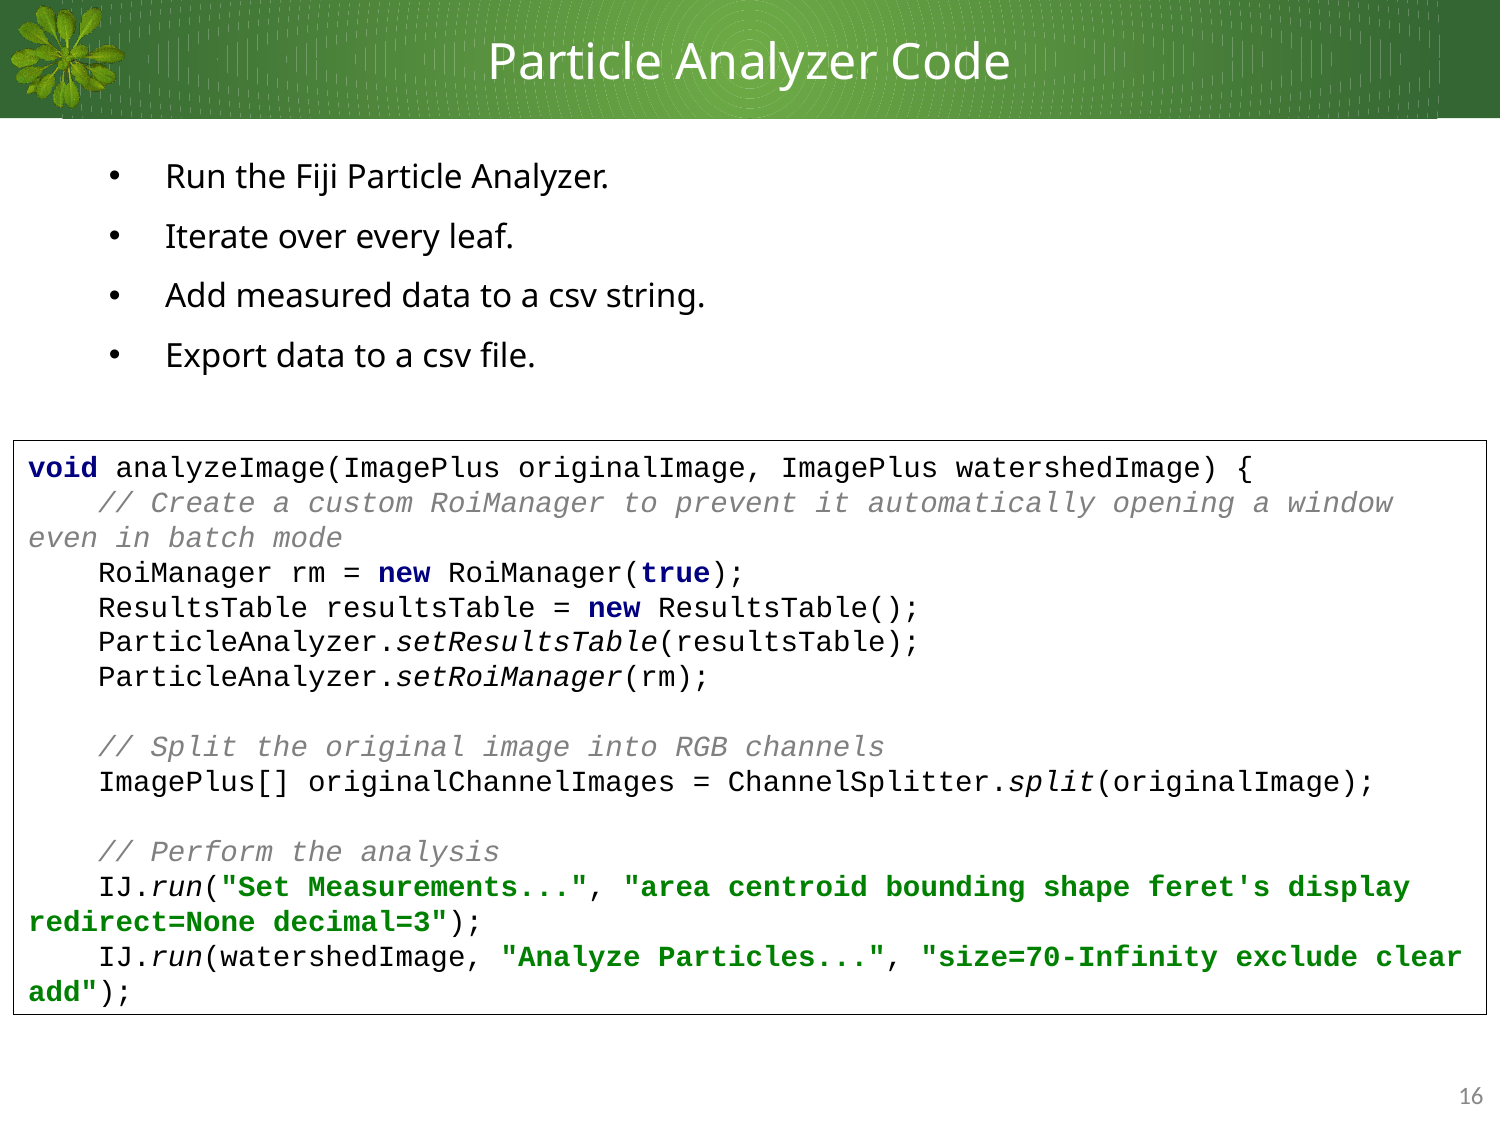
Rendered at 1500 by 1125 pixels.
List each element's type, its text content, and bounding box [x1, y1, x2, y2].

list Run the Fiji Particle Analyzer. Iterate over every leaf. Add measured data to a csv string. Export data to a csv file. [75, 127, 1425, 440]
title Particle Analyzer Code [0, 0, 1500, 119]
slide_number 16 [1407, 1065, 1499, 1125]
text_box void analyzeImage(ImagePlus originalImage, ImagePlus watershedImage) { // Create a custom RoiManager to prevent it automatically opening a window even in batch mode RoiManager rm = new RoiManager(true); ResultsTable resultsTable = new ResultsTable(); ParticleAnalyzer.setResultsTable(resultsTable); ParticleAnalyzer.setRoiManager(rm); // Split the original image into RGB channels ImagePlus[] originalChannelImages = ChannelSplitter.split(originalImage); // Perform the analysis IJ.run("Set Measurements...", "area centroid bounding shape feret's display redirect=None decimal=3"); IJ.run(watershedImage, "Analyze Particles...", "size=70-Infinity exclude clear add"); [13, 440, 1487, 1015]
